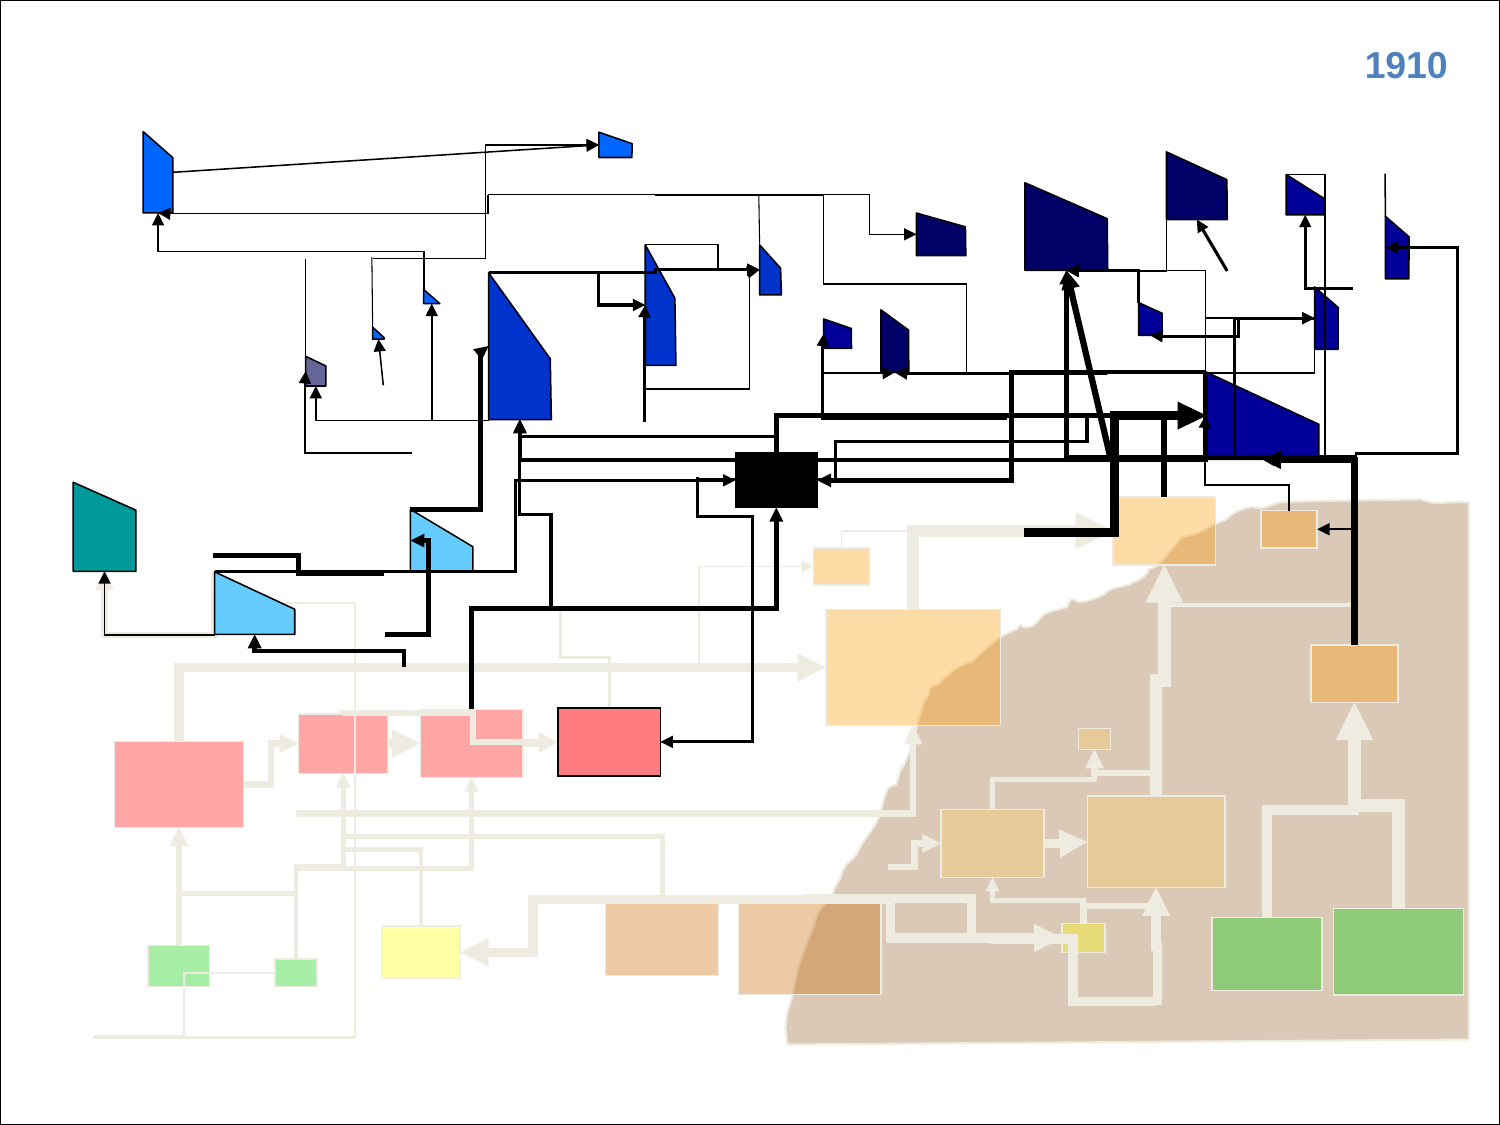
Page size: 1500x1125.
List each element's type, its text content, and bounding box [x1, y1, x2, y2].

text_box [72, 131, 1410, 777]
text_box [0, 0, 1500, 1125]
text_box 1910 [1349, 33, 1468, 104]
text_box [92, 496, 1469, 1045]
